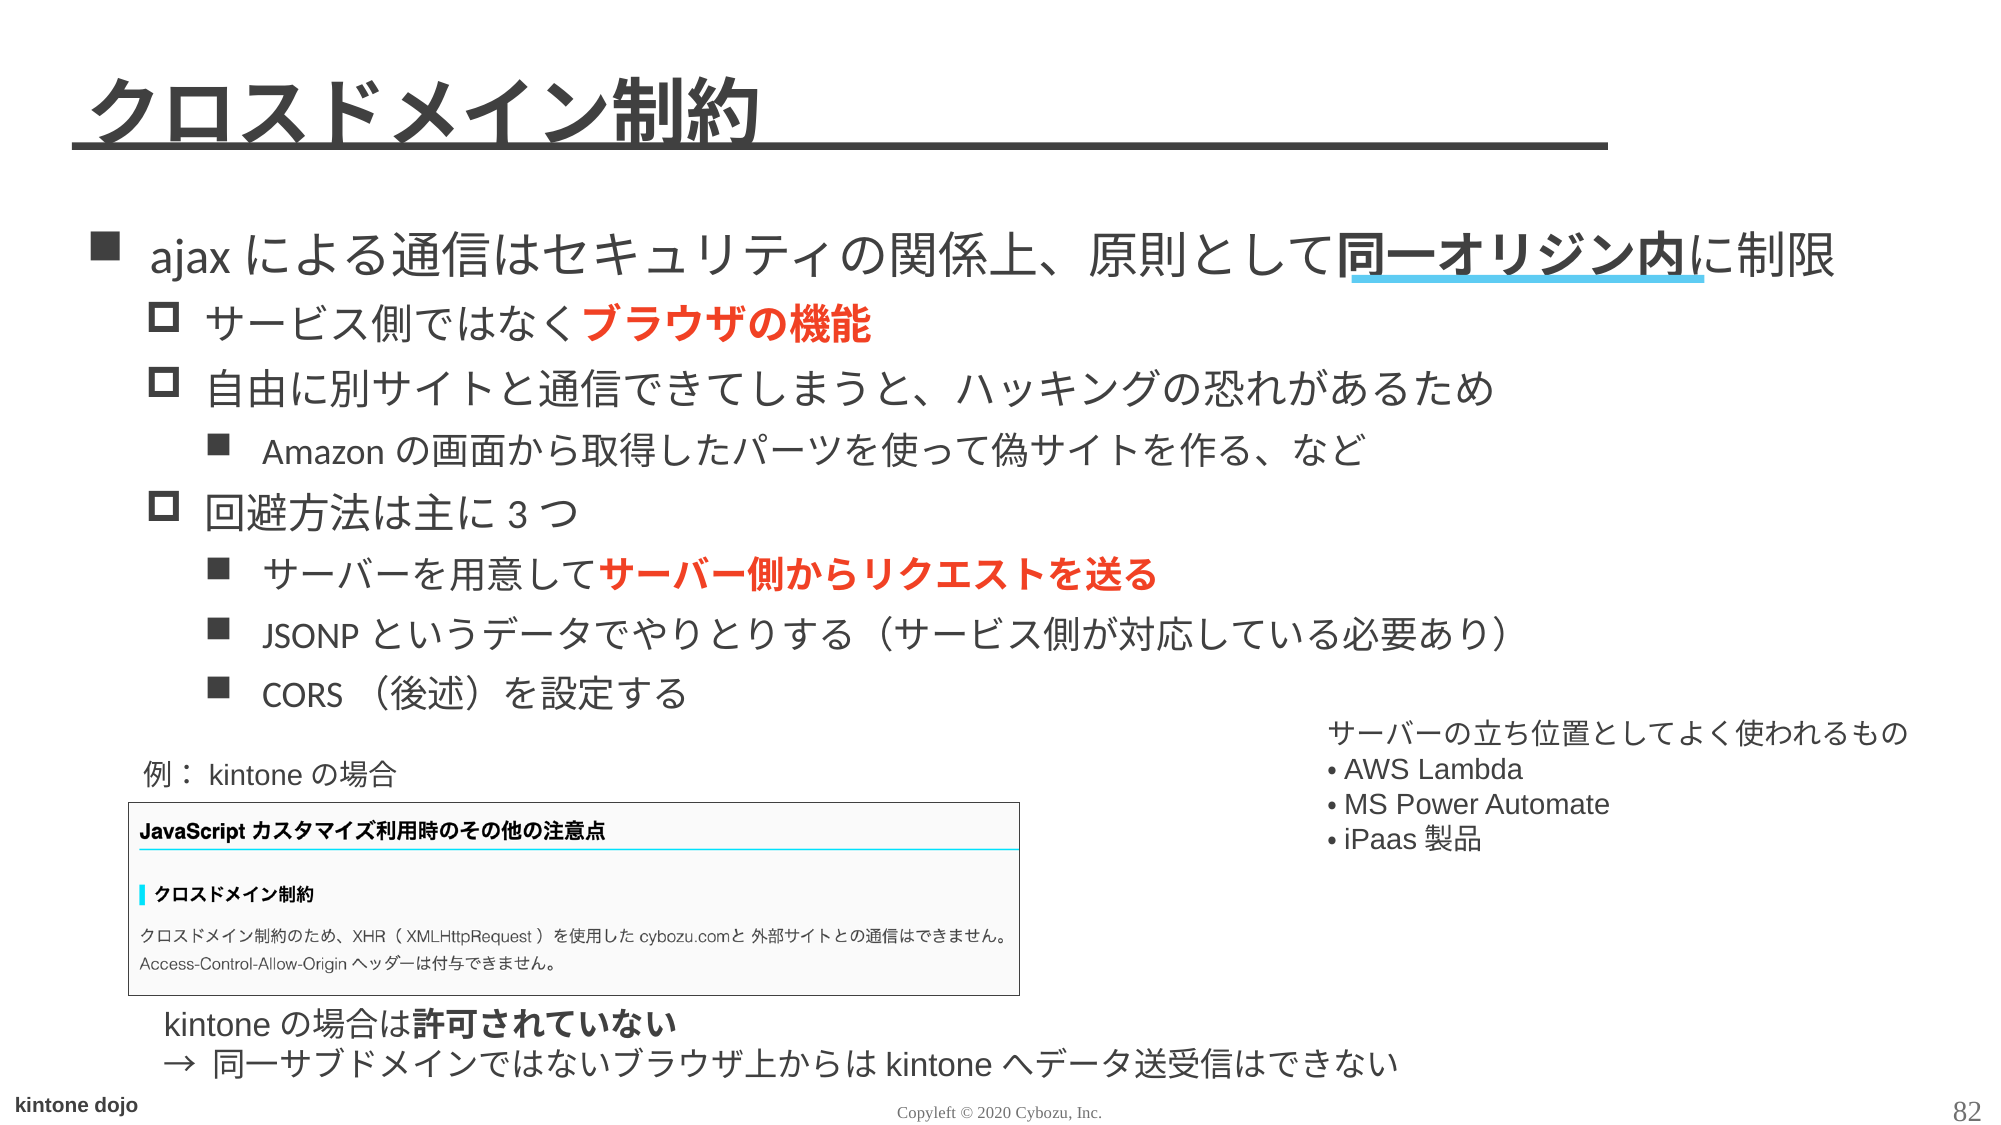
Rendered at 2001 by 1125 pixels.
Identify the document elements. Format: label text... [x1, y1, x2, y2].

picture [128, 802, 1020, 996]
text_box [1349, 272, 1707, 286]
list ajaxによる通信はセキュリティの関係上、原則として同一オリジン内に制限 サービス側ではなくブラウザの機能 自由に別サイトと通信できてしまうと、ハッキングの恐れがあるため Amazonの画面から取得したパーツを使って偽サイトを作る、など 回避方法は主に3つ サーバーを用意してサーバー側からリクエストを送る JSONPというデータでやりとりする（サービス側が対応している必要あり） CORS（後述）を設定する [71, 215, 1958, 1067]
text_box kintoneの場合は許可されていない → 同一サブドメインではないブラウザ上からはkintoneへデータ送受信はできない [149, 995, 1416, 1091]
footer Copyleft © 2020 Cybozu, Inc. [662, 1098, 1338, 1125]
title クロスドメイン制約 [71, 58, 1958, 171]
text_box サーバーの立ち位置としてよく使われるもの ・AWS Lambda ・MS Power Automate ・iPaas製品 [1312, 708, 1925, 863]
text_box 例：kintoneの場合 [128, 749, 463, 799]
slide_number 82 [1735, 1084, 1998, 1125]
